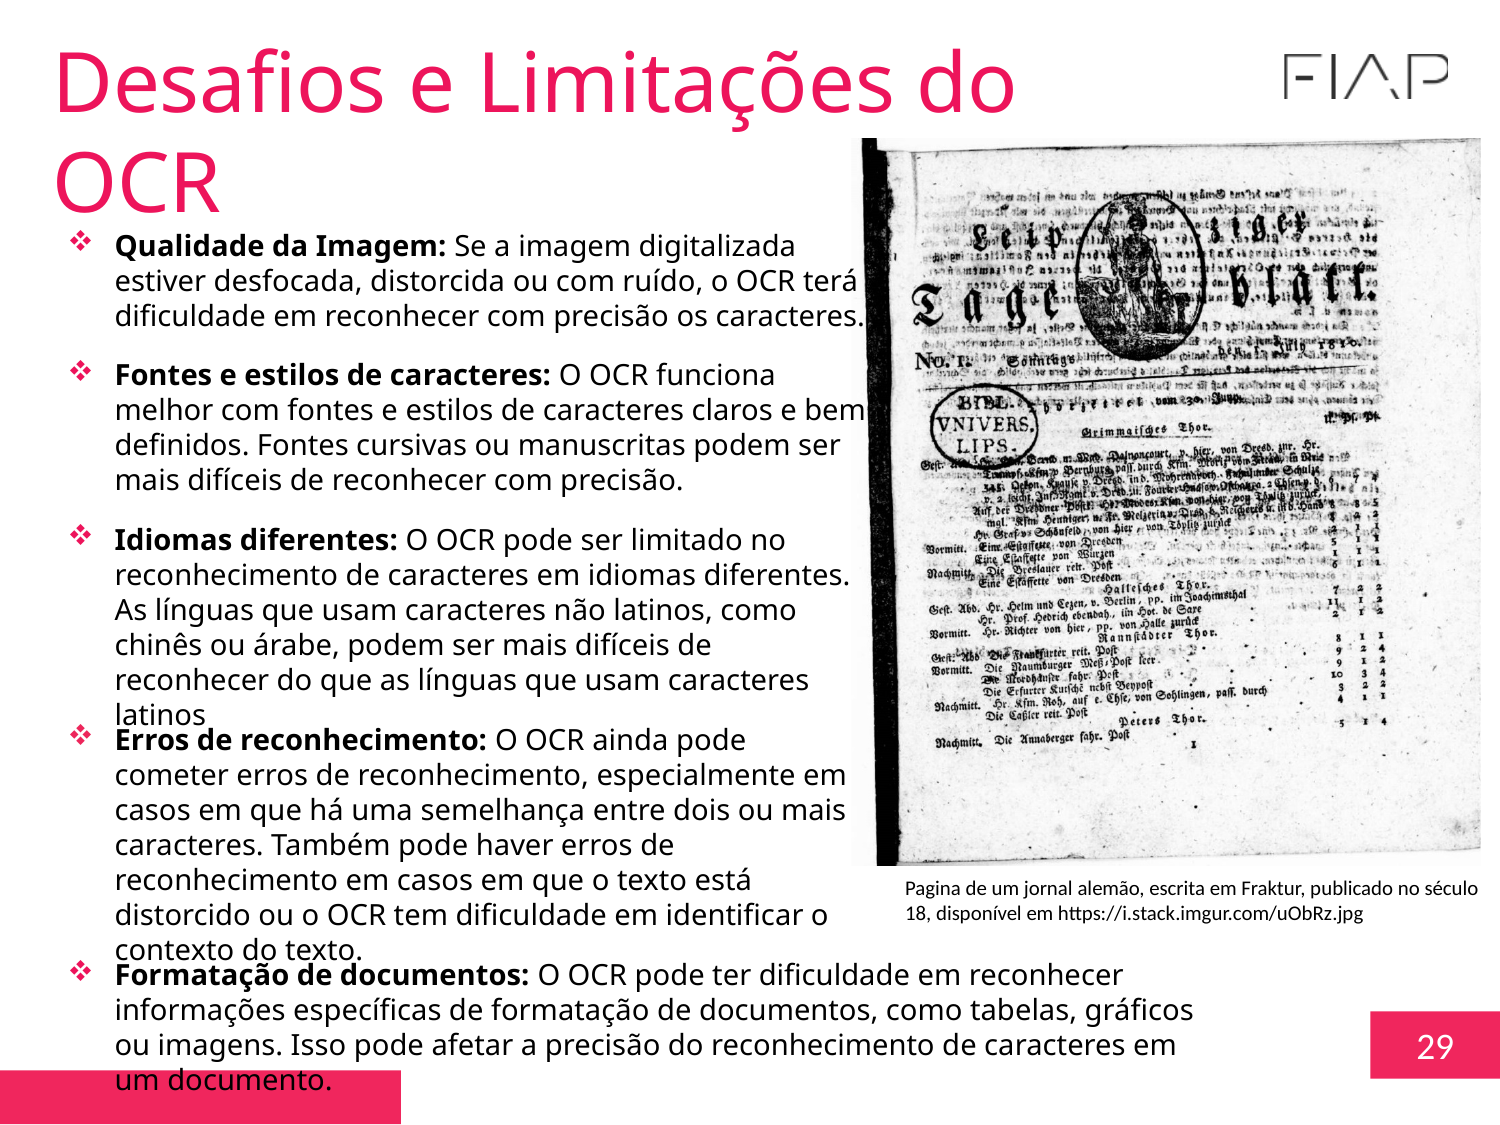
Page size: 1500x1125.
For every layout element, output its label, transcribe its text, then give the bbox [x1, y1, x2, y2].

text_box Fontes e estilos de caracteres: O OCR funciona melhor com fontes e estilos de caracteres claros e bem definidos. Fontes cursivas ou manuscritas podem ser mais difíceis de reconhecer com precisão. [53, 349, 851, 504]
text_box Formatação de documentos: O OCR pode ter dificuldade em reconhecer informações específicas de formatação de documentos, como tabelas, gráficos ou imagens. Isso pode afetar a precisão do reconhecimento de caracteres em um documento. [53, 949, 1235, 1104]
text_box Erros de reconhecimento: O OCR ainda pode cometer erros de reconhecimento, especialmente em casos em que há uma semelhança entre dois ou mais caracteres. Também pode haver erros de reconhecimento em casos em que o texto está distorcido ou o OCR tem dificuldade em identificar o contexto do texto. [53, 713, 877, 949]
text_box Pagina de um jornal alemão, escrita em Fraktur, publicado no século 18, disponível em https://i.stack.imgur.com/uObRz.jpg [890, 866, 1500, 932]
text_box Qualidade da Imagem: Se a imagem digitalizada estiver desfocada, distorcida ou com ruído, o OCR terá dificuldade em reconhecer com precisão os caracteres. [53, 237, 851, 340]
text_box Desafios e Limitações do OCR [37, 21, 1075, 237]
text_box Idiomas diferentes: O OCR pode ser limitado no reconhecimento de caracteres em idiomas diferentes. As línguas que usam caracteres não latinos, como chinês ou árabe, podem ser mais difíceis de reconhecer do que as línguas que usam caracteres latinos [53, 513, 851, 713]
picture [851, 137, 1481, 866]
